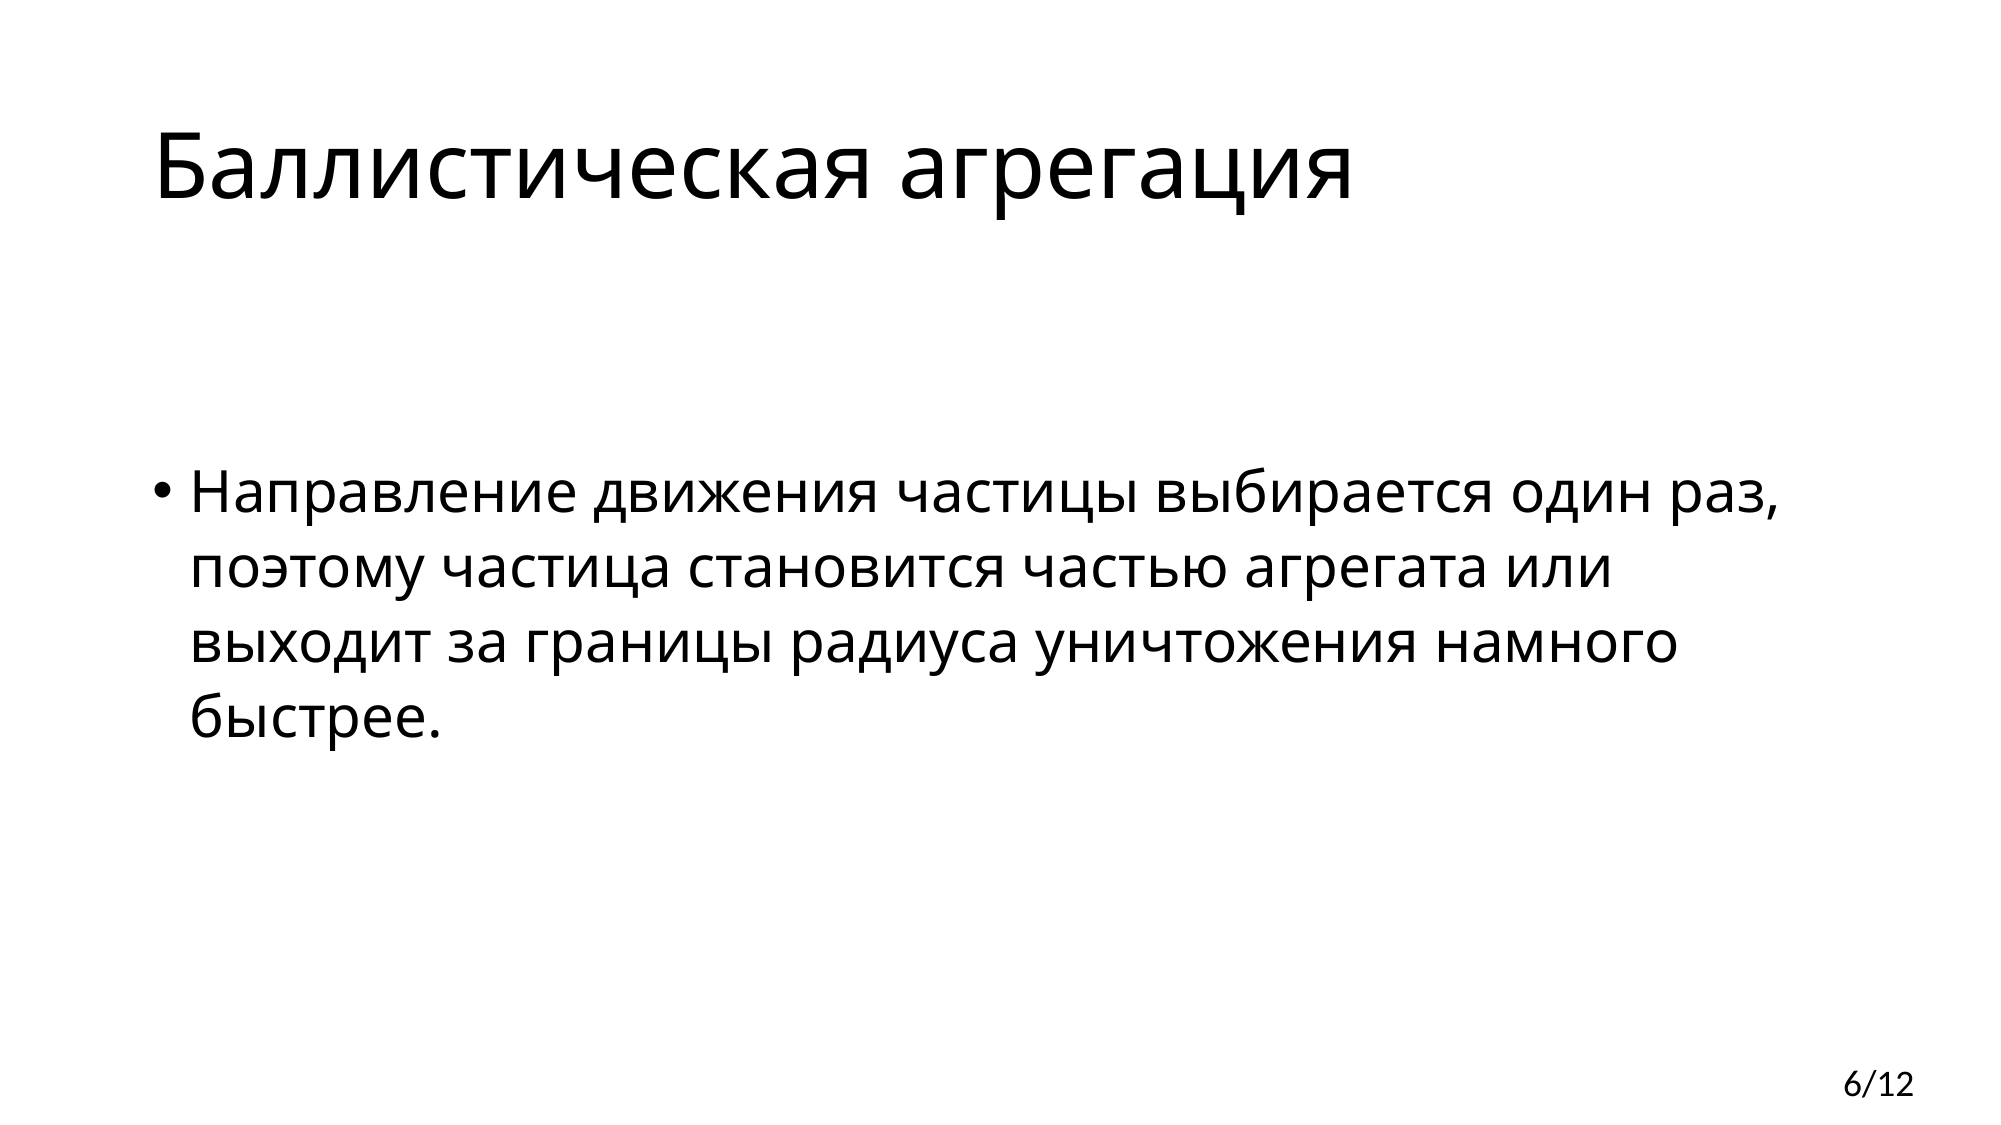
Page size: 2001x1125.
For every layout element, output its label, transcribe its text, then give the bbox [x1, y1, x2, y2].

text_box 6/12 [1828, 1051, 2000, 1112]
title Баллистическая агрегация [137, 59, 1863, 278]
list Направление движения частицы выбирается один раз, поэтому частица становится частью агрегата или выходит за границы радиуса уничтожения намного быстрее. [137, 442, 1863, 1014]
